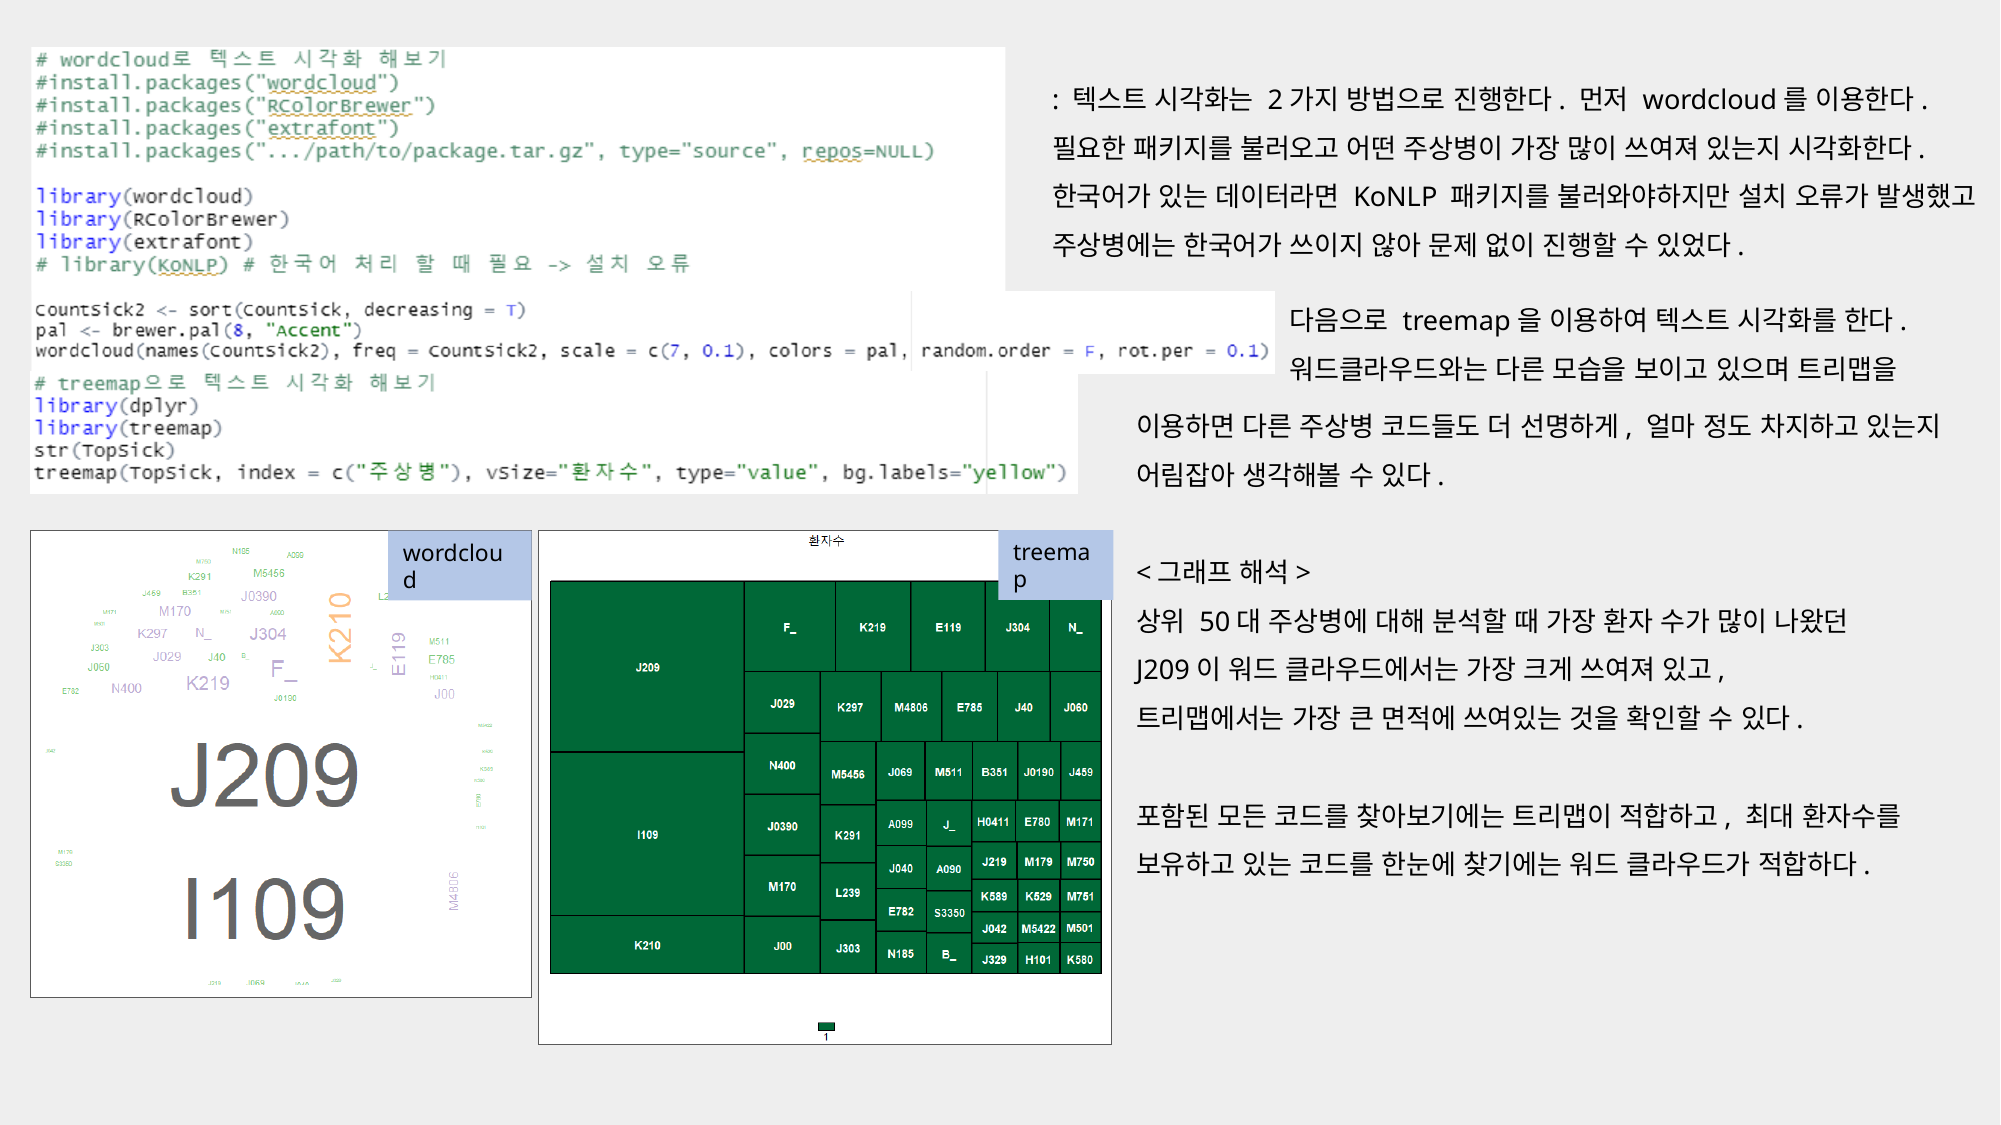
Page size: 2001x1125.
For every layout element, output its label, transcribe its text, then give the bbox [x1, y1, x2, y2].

picture [30, 530, 532, 998]
text_box : 텍스트 시각화는 2가지 방법으로 진행한다. 먼저 wordcloud를 이용한다. 필요한 패키지를 불러오고 어떤 주상병이 가장 많이 쓰여져 있는지 시각화한다. 한국어가 있는 데이터라면 KoNLP 패키지를 불러와야하지만 설치 오류가 발생했고 주상병에는 한국어가 쓰이지 않아 문제 없이 진행할 수 있었다. [1037, 58, 1999, 269]
picture [30, 47, 1275, 494]
text_box 다음으로 treemap을 이용하여 텍스트 시각화를 한다. 워드클라우드와는 다른 모습을 보이고 있으며 트리맵을 [1275, 280, 1964, 385]
text_box 이용하면 다른 주상병 코드들도 더 선명하게, 얼마 정도 차지하고 있는지 어림잡아 생각해볼 수 있다. <그래프 해석> 상위 50대 주상병에 대해 분석할 때 가장 환자 수가 많이 나왔던 J209이 워드 클라우드에서는 가장 크게 쓰여져 있고, 트리맵에서는 가장 큰 면적에 쓰여있는 것을 확인할 수 있다. 포함된 모든 코드를 찾아보기에는 트리맵이 적합하고, 최대 환자수를 보유하고 있는 코드를 한눈에 찾기에는 워드 클라우드가 적합하다. [1121, 385, 1967, 888]
picture [538, 530, 1112, 1045]
